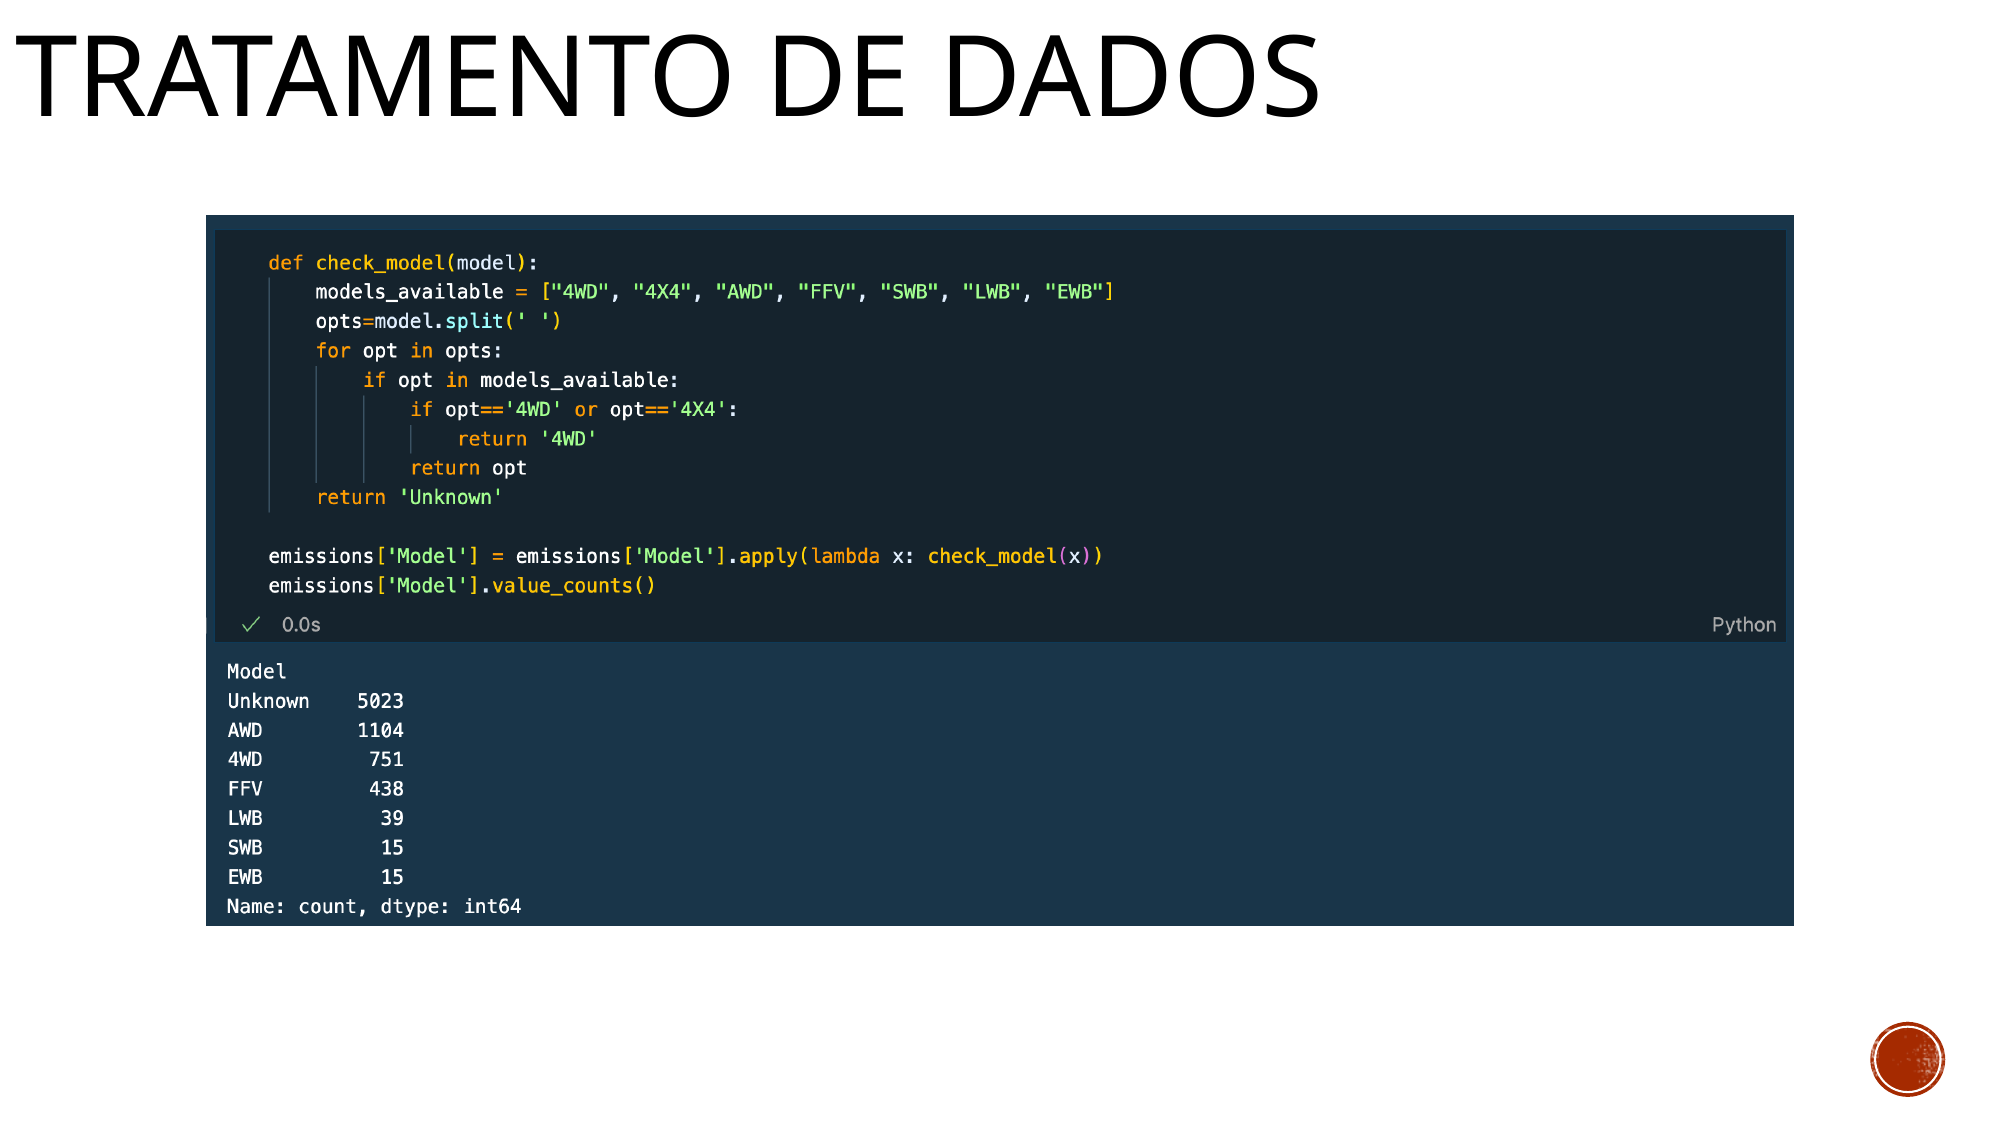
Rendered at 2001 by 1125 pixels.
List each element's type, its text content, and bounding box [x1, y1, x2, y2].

picture [206, 216, 1792, 925]
title Tratamento de dados [0, 0, 1650, 212]
